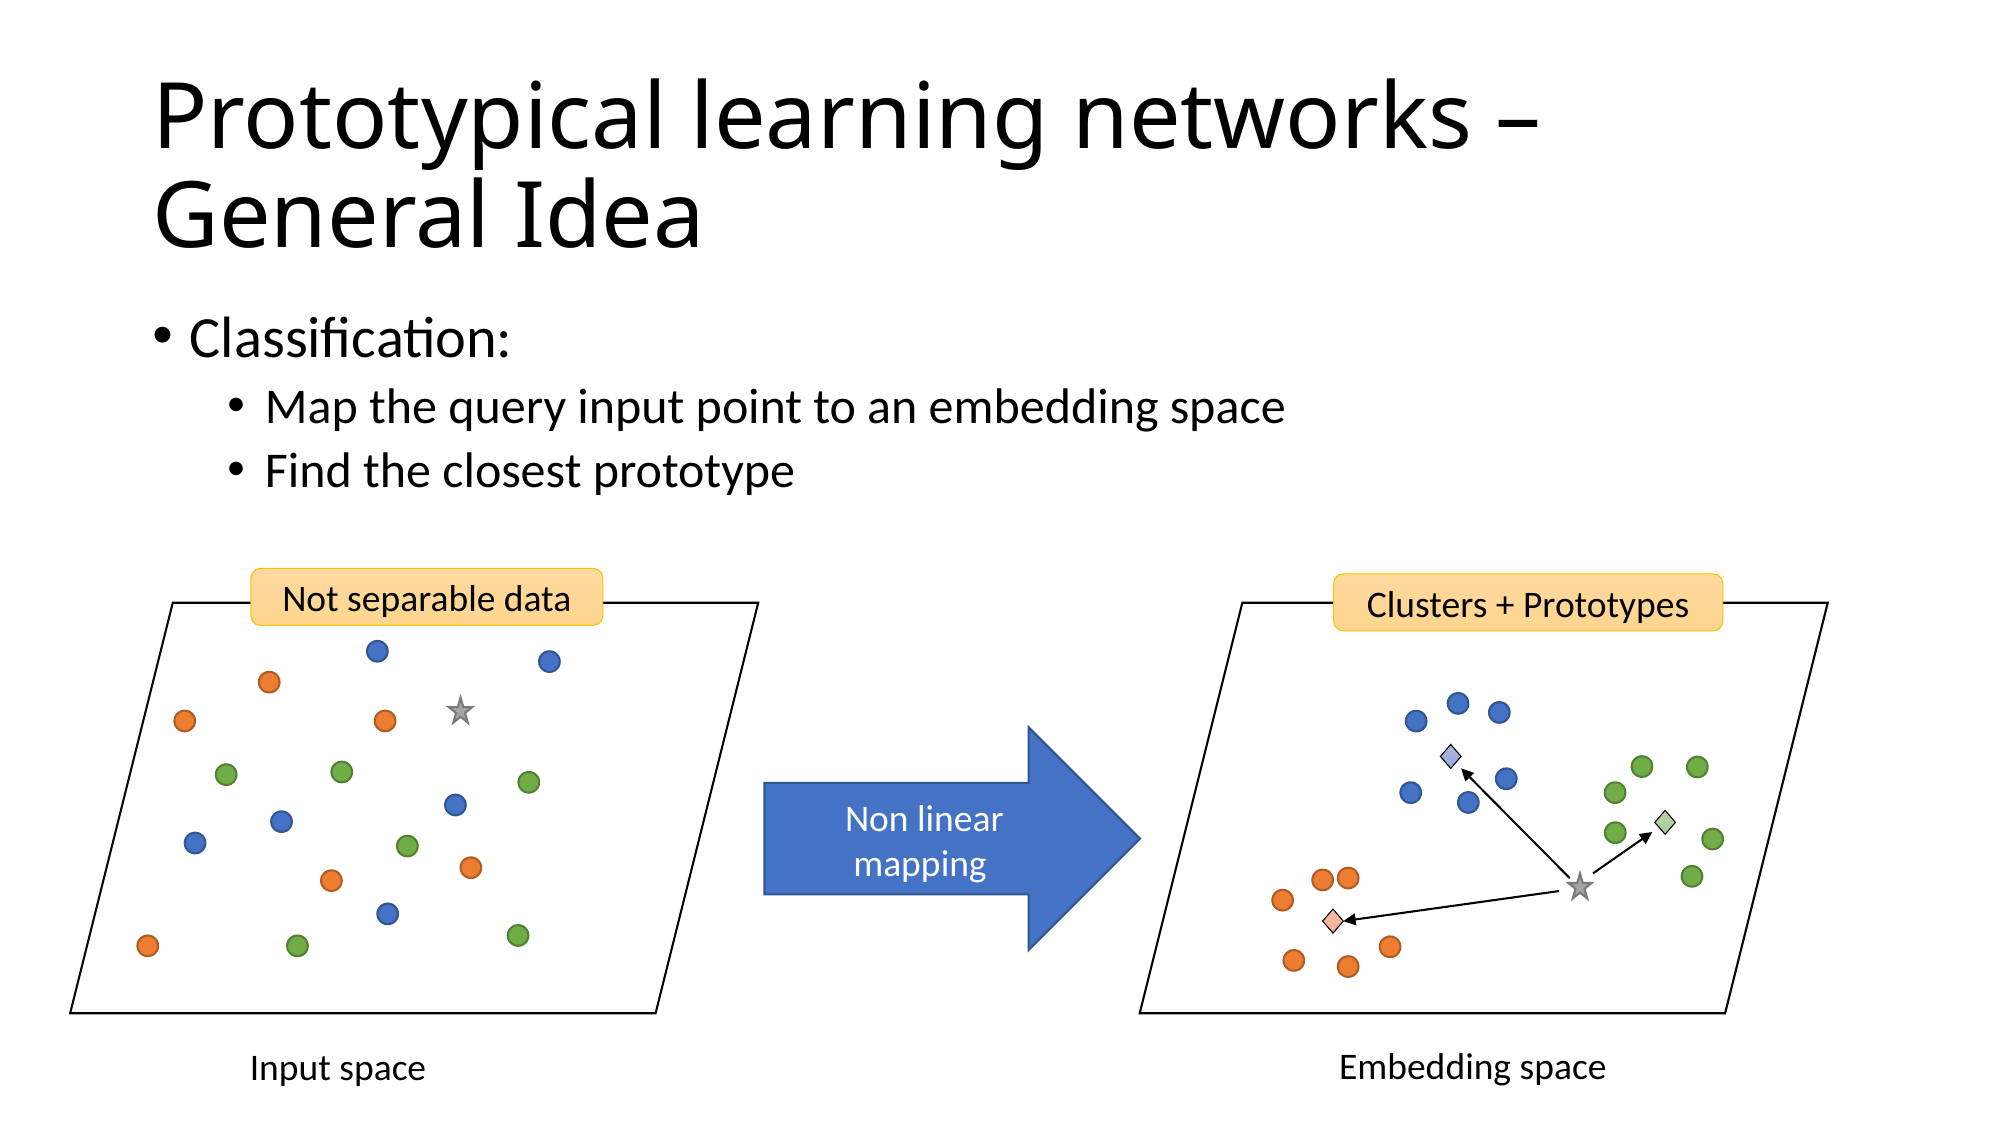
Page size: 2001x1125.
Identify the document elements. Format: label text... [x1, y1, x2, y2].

text_box Not separable data [250, 567, 604, 602]
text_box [70, 602, 759, 1096]
list Classification: Map the query input point to an embedding space Find the closest prototype [137, 299, 1863, 1014]
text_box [1343, 890, 1560, 922]
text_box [1593, 832, 1653, 874]
title Prototypical learning networks – General Idea [137, 59, 1863, 278]
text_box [1139, 602, 1828, 1096]
text_box Clusters + Prototypes [1333, 573, 1724, 602]
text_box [1460, 768, 1570, 879]
